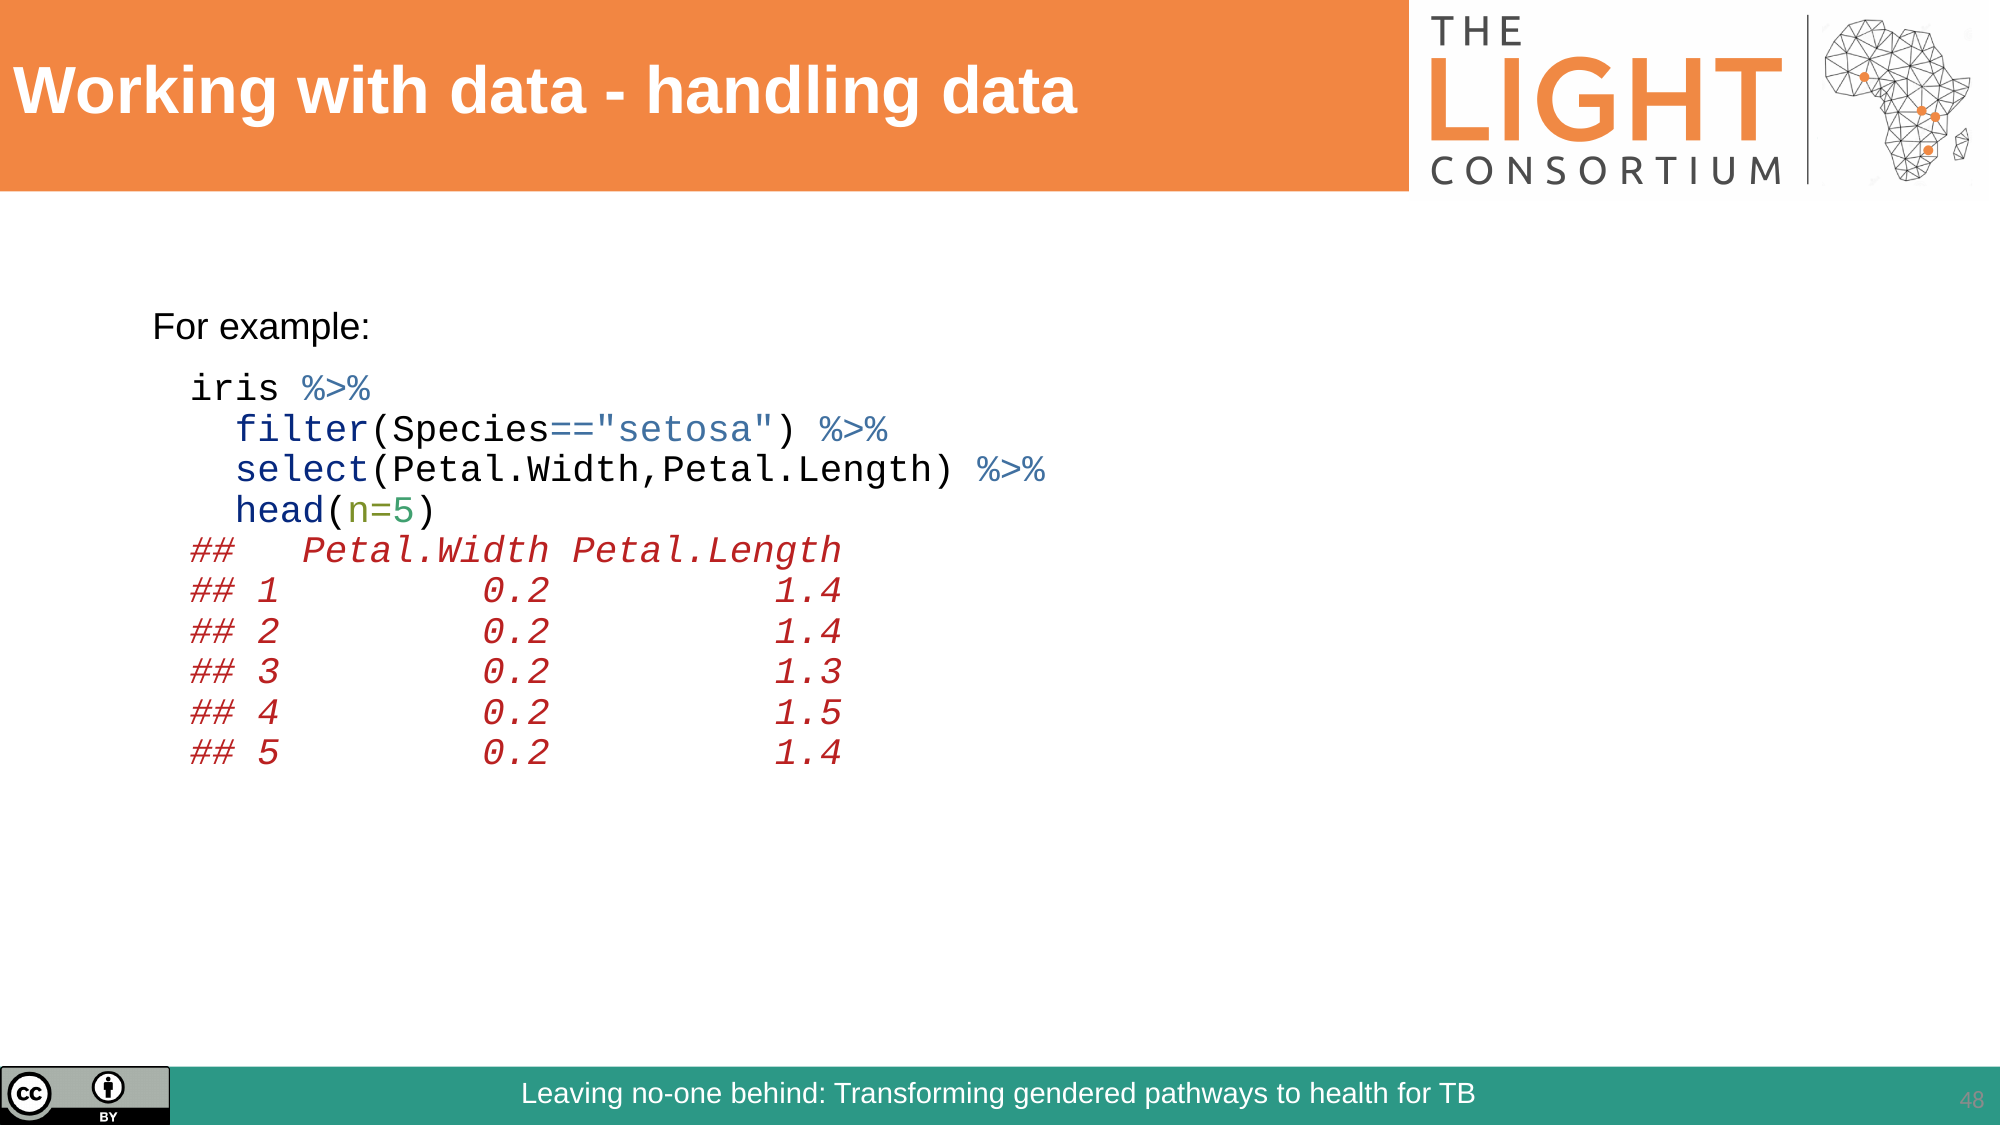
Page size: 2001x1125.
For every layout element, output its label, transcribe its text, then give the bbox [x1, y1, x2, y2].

picture [0, 1066, 170, 1125]
list For example: iris %>% filter(Species=="setosa") %>% select(Petal.Width,Petal.Length) %>% head(n=5) ## Petal.Width Petal.Length ## 1 0.2 1.4 ## 2 0.2 1.4 ## 3 0.2 1.3 ## 4 0.2 1.5 ## 5 0.2 1.4 [137, 299, 1863, 1066]
title Working with data - handling data [0, 0, 1410, 192]
picture [1409, 0, 1989, 201]
slide_number 48 [1550, 1073, 2000, 1125]
